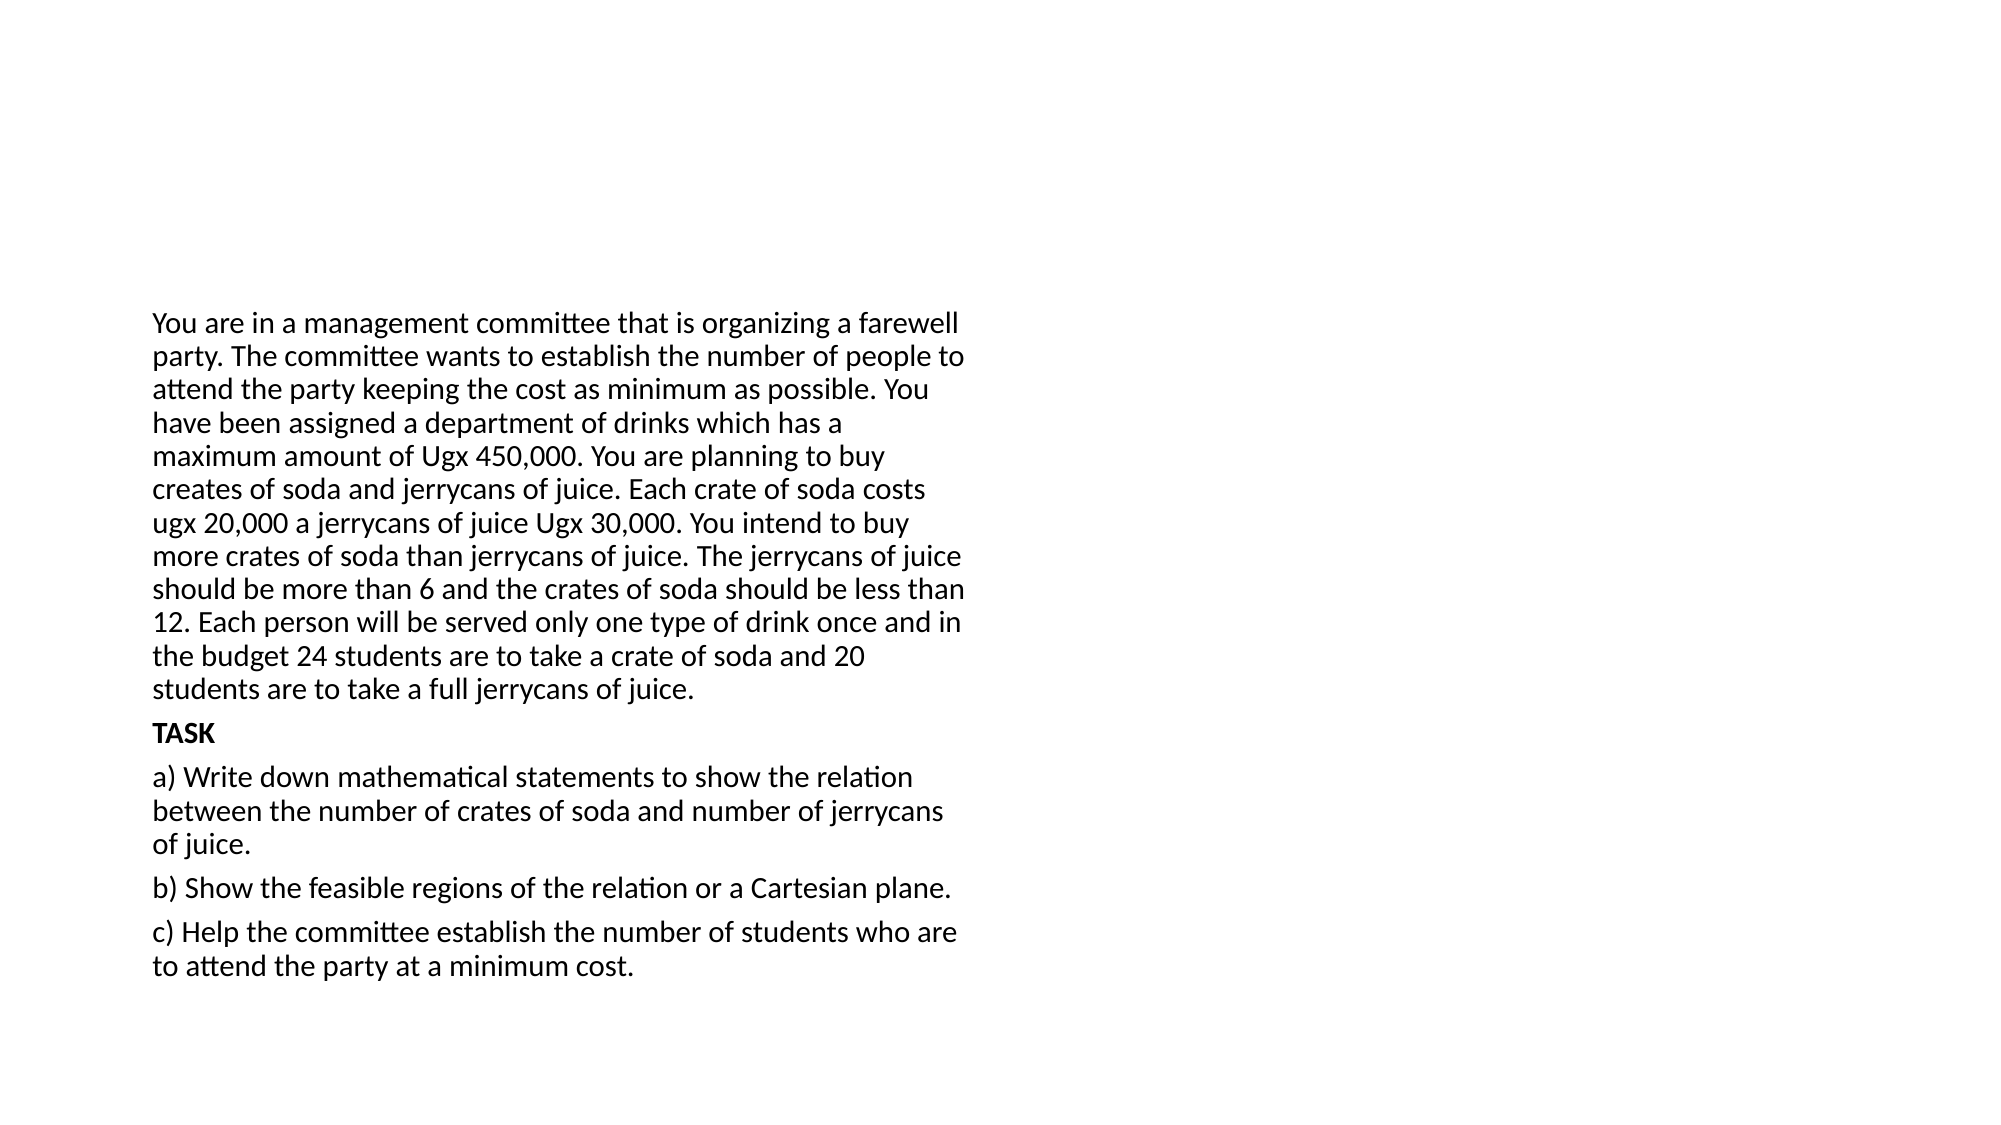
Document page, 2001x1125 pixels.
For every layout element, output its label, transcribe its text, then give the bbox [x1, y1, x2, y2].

list You are in a management committee that is organizing a farewell party. The committee wants to establish the number of people to attend the party keeping the cost as minimum as possible. You have been assigned a department of drinks which has a maximum amount of Ugx 450,000. You are planning to buy creates of soda and jerrycans of juice. Each crate of soda costs ugx 20,000 a jerrycans of juice Ugx 30,000. You intend to buy more crates of soda than jerrycans of juice. The jerrycans of juice should be more than 6 and the crates of soda should be less than 12. Each person will be served only one type of drink once and in the budget 24 students are to take a crate of soda and 20 students are to take a full jerrycans of juice. TASK a) Write down mathematical statements to show the relation between the number of crates of soda and number of jerrycans of juice. b) Show the feasible regions of the relation or a Cartesian plane. c) Help the committee establish the number of students who are to attend the party at a minimum cost. [137, 299, 988, 1014]
